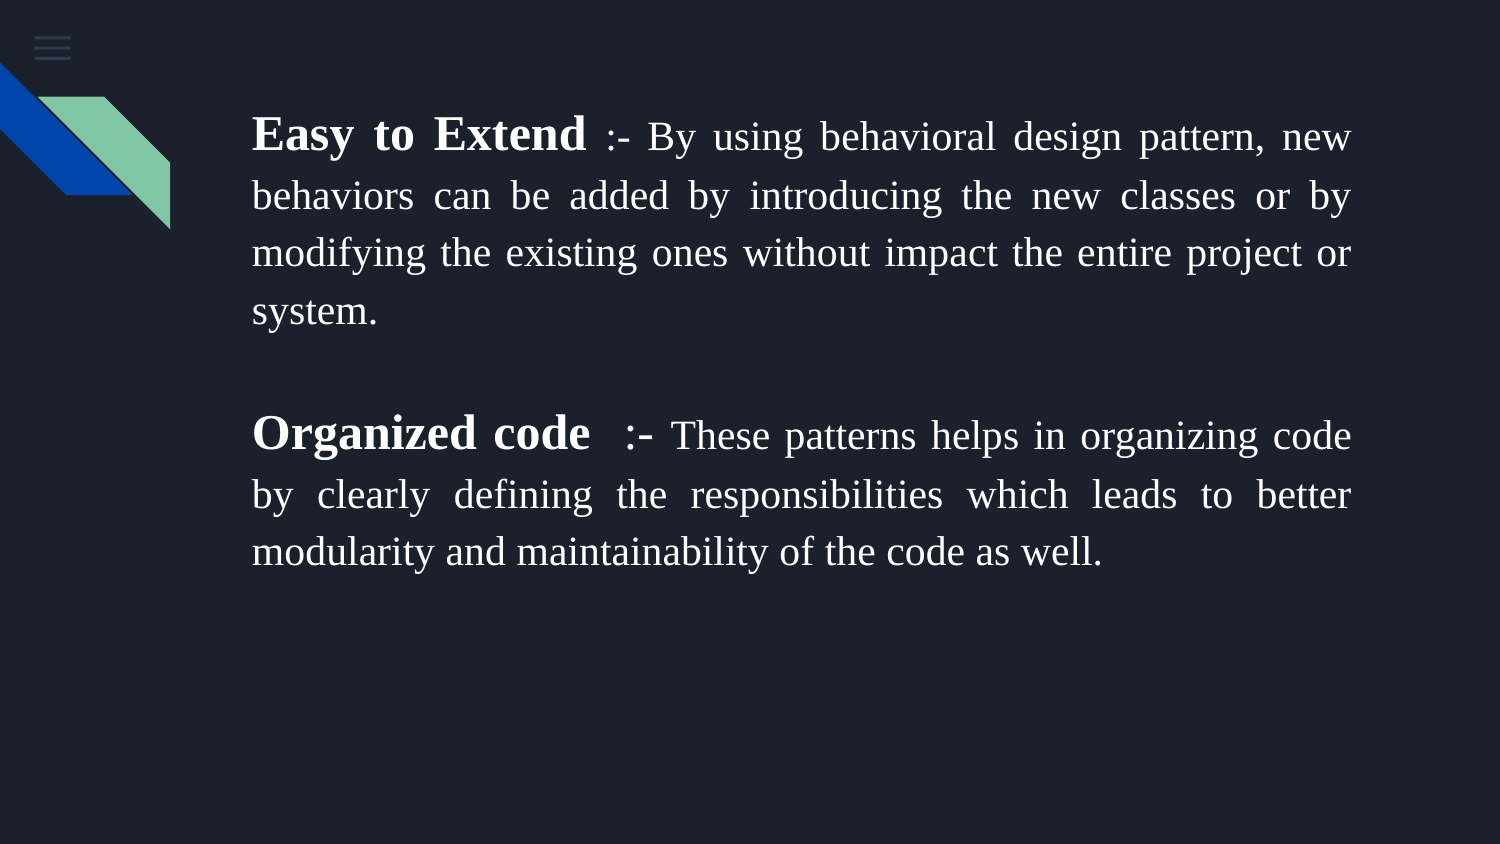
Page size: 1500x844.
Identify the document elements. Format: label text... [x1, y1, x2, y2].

list Easy to Extend :- By using behavioral design pattern, new behaviors can be added by introducing the new classes or by modifying the existing ones without impact the entire project or system. Organized code :- These patterns helps in organizing code by clearly defining the responsibilities which leads to better modularity and maintainability of the code as well. [212, 76, 1368, 735]
